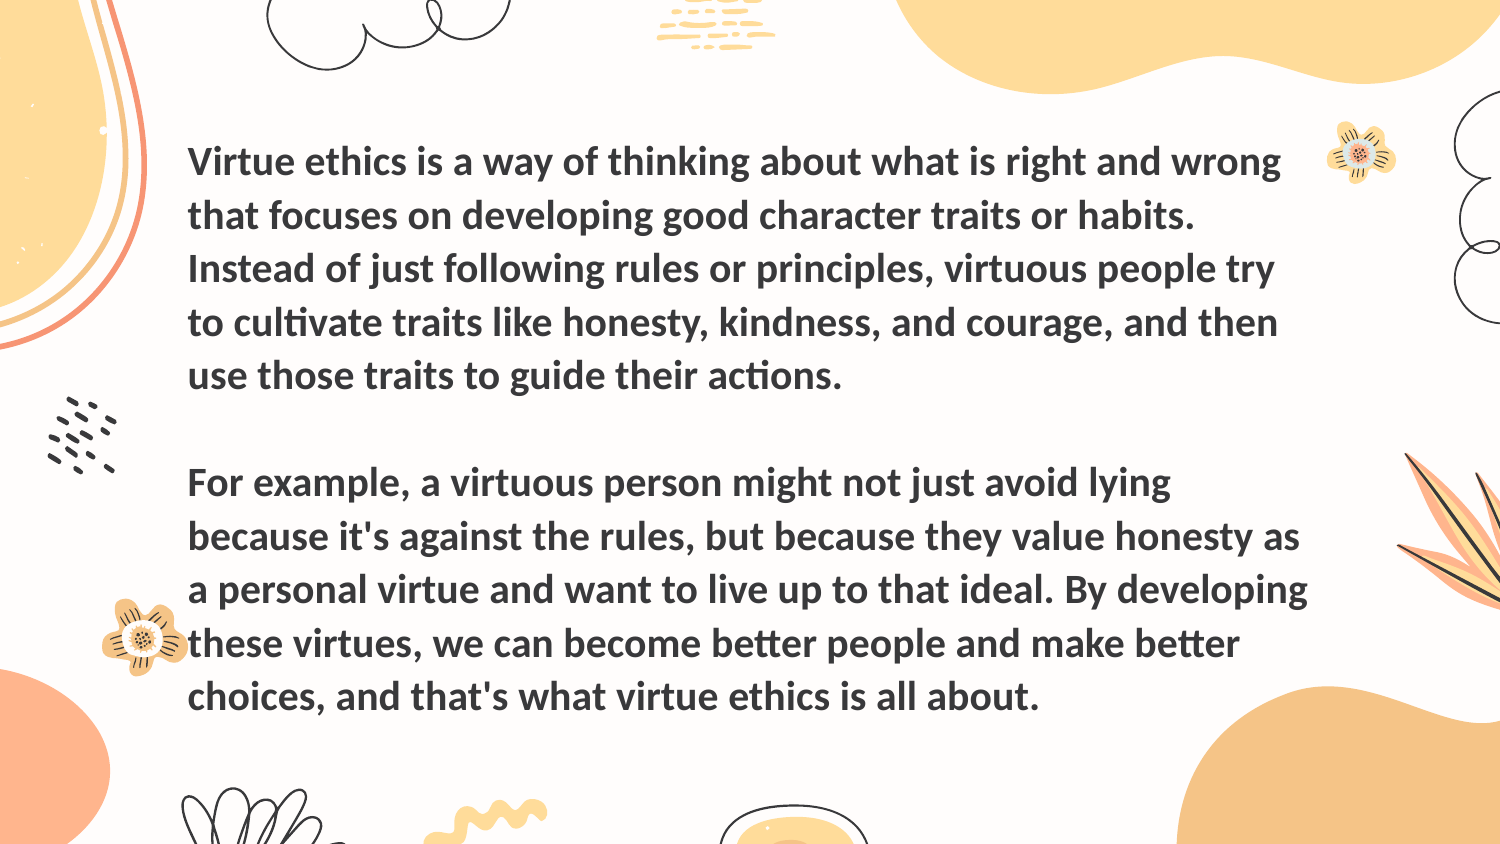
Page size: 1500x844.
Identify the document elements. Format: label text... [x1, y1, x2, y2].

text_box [101, 598, 189, 677]
title Virtue ethics is a way of thinking about what is right and wrong that focuses on developing good character traits or habits. Instead of just following rules or principles, virtuous people try to cultivate traits like honesty, kindness, and courage, and then use those traits to guide their actions. For example, a virtuous person might not just avoid lying because it's against the rules, but because they value honesty as a personal virtue and want to live up to that ideal. By developing these virtues, we can become better people and make better choices, and that's what virtue ethics is all about. [172, 281, 1338, 734]
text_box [1326, 121, 1397, 185]
